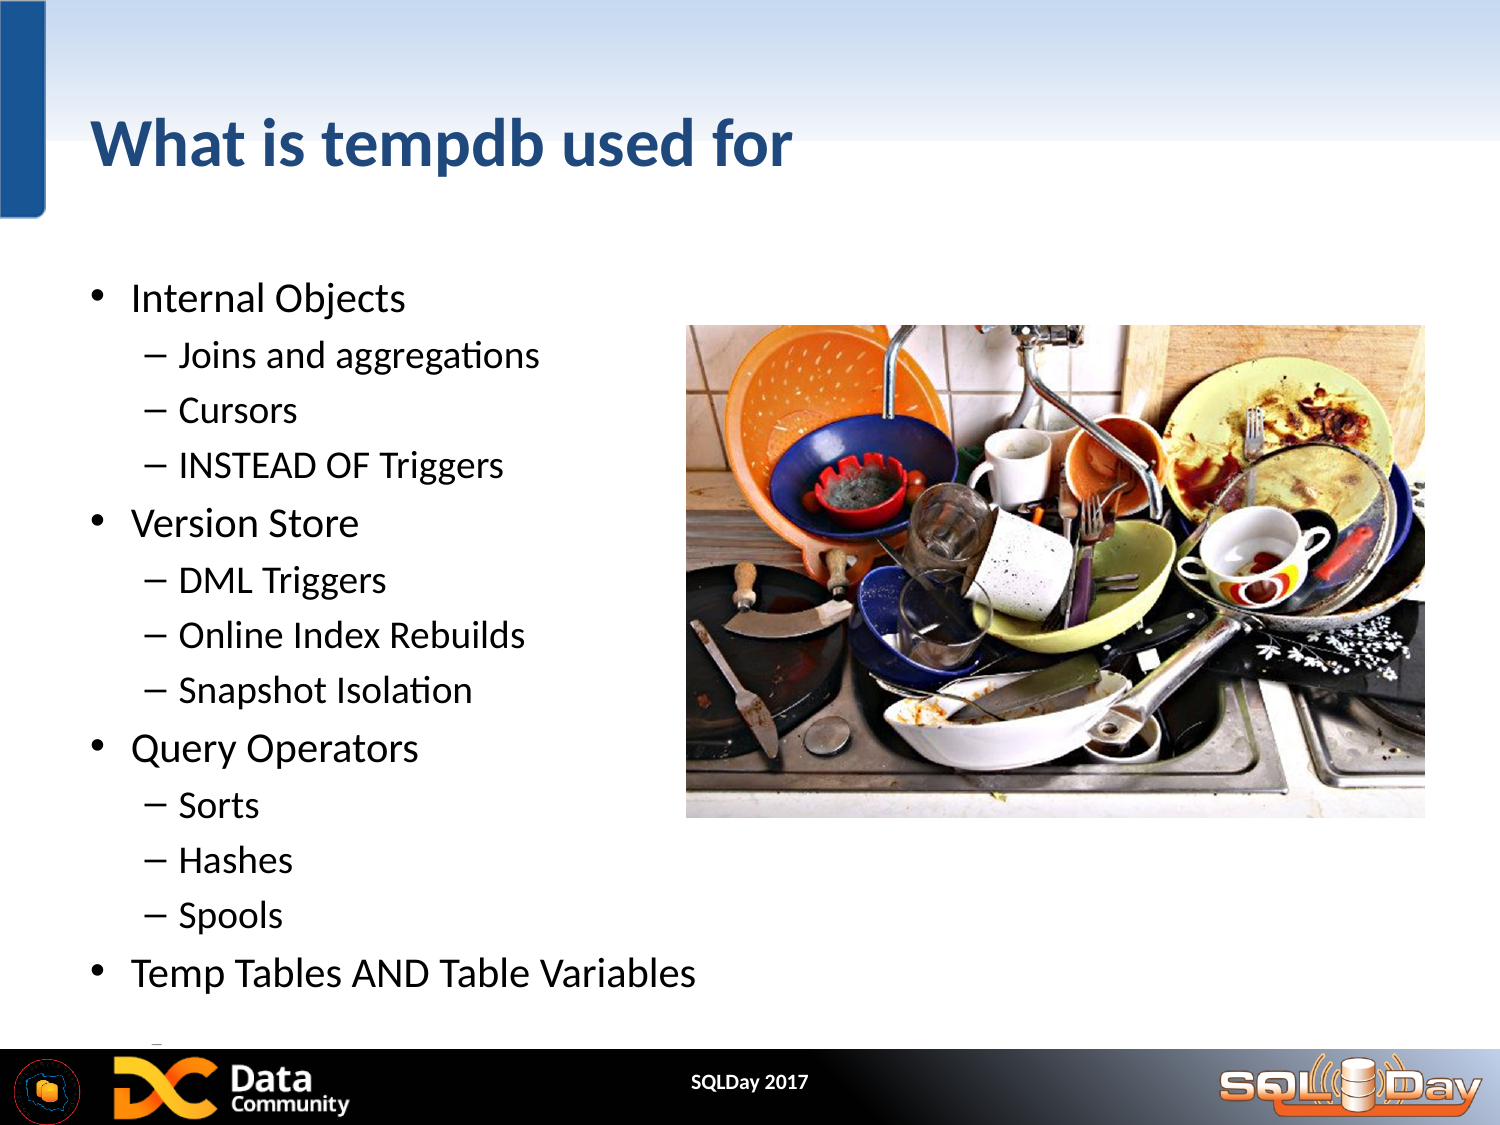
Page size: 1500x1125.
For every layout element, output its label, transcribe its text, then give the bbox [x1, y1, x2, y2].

list Internal Objects Joins and aggregations Cursors INSTEAD OF Triggers Version Store DML Triggers Online Index Rebuilds Snapshot Isolation Query Operators Sorts Hashes Spools Temp Tables AND Table Variables [75, 262, 1425, 1005]
picture [92, 1044, 378, 1125]
picture [12, 1057, 81, 1125]
title What is tempdb used for [75, 45, 1425, 233]
picture [686, 325, 1426, 819]
picture [0, 0, 46, 219]
picture [1219, 1053, 1483, 1117]
